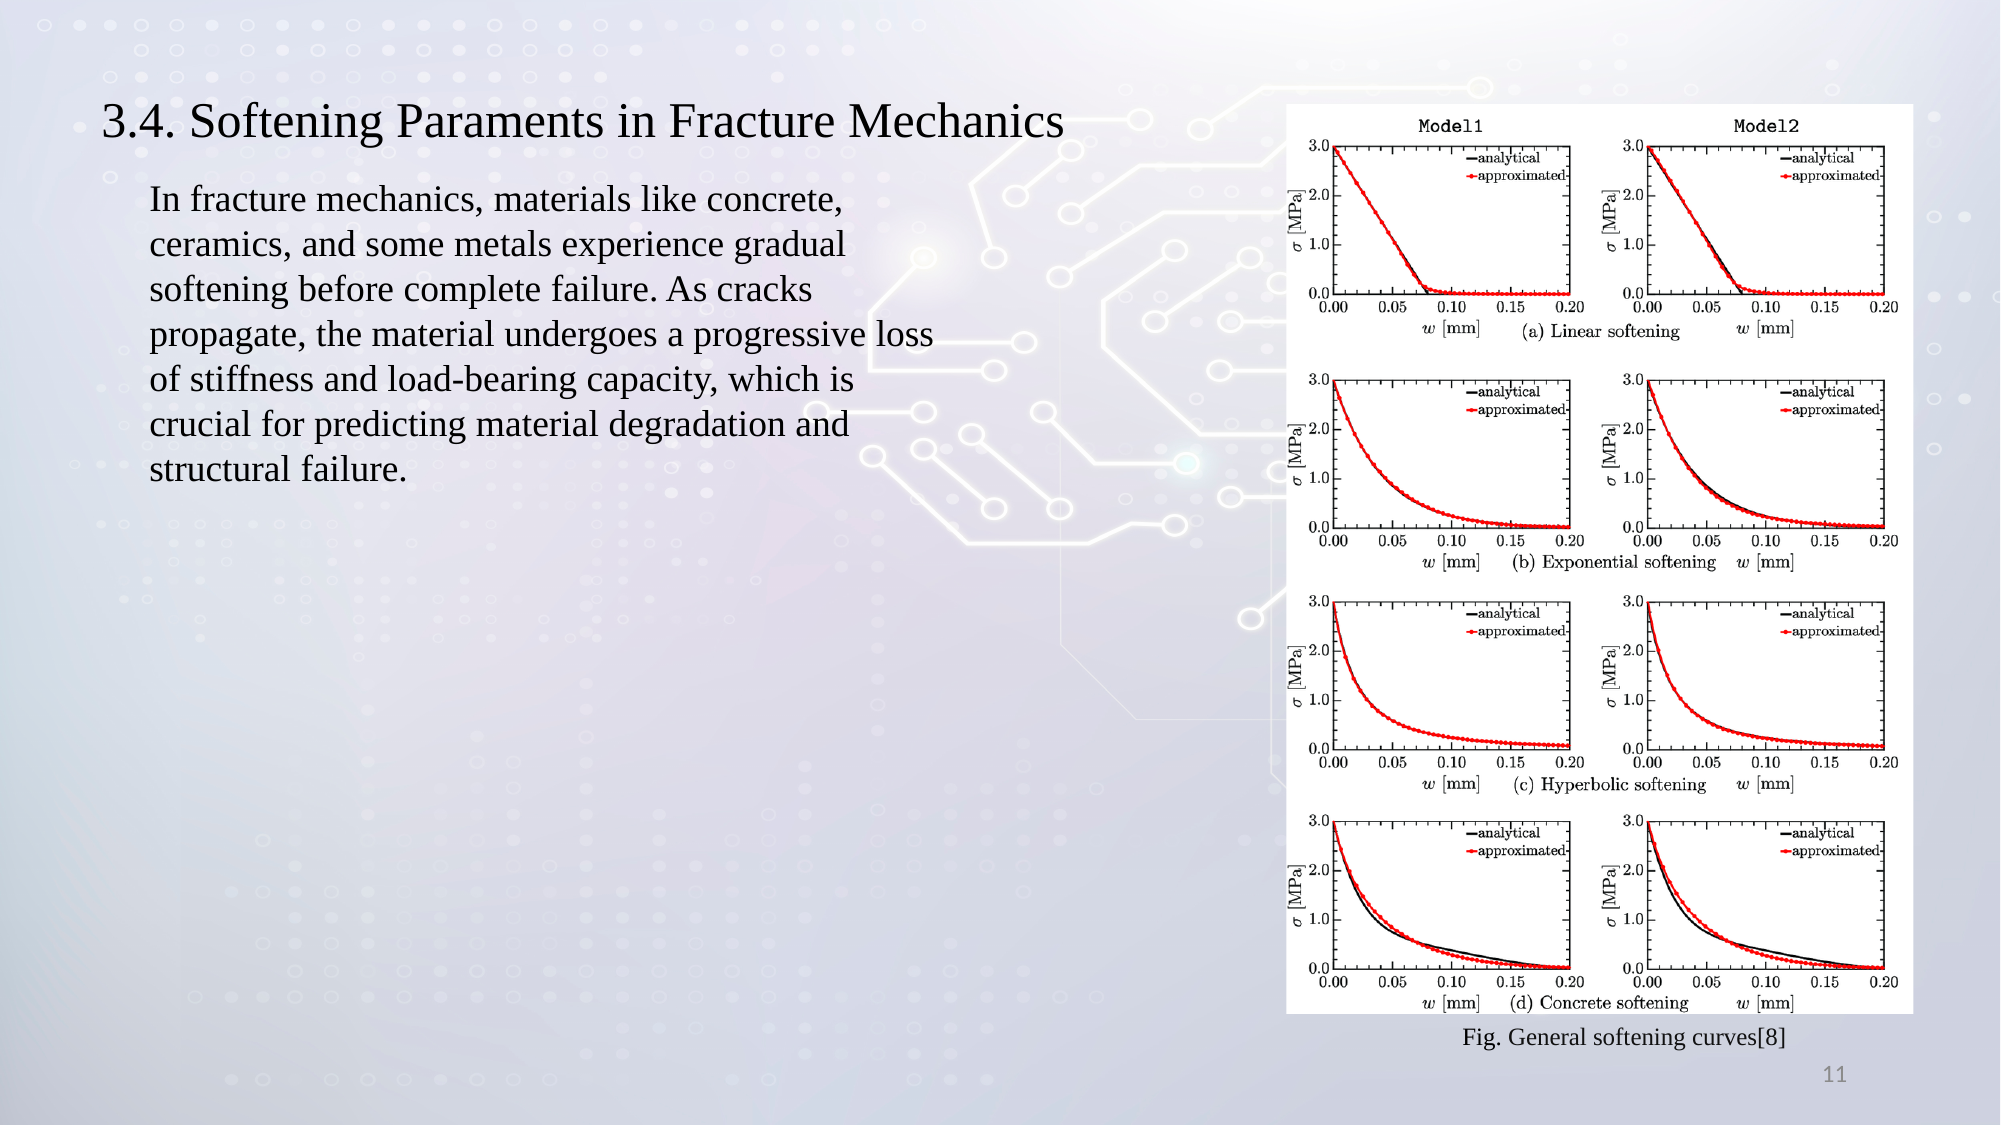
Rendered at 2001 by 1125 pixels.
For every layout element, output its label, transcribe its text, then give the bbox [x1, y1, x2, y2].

text_box In fracture mechanics, materials like concrete, ceramics, and some metals experience gradual softening before complete failure. As cracks propagate, the material undergoes a progressive loss of stiffness and load-bearing capacity, which is crucial for predicting material degradation and structural failure. [134, 167, 961, 497]
text_box 3.4. Softening Paraments in Fracture Mechanics [86, 79, 1314, 155]
slide_number 11 [1412, 1042, 1863, 1103]
text_box Fig. General softening curves[8] [1447, 1014, 1802, 1058]
picture [0, 0, 2001, 1125]
